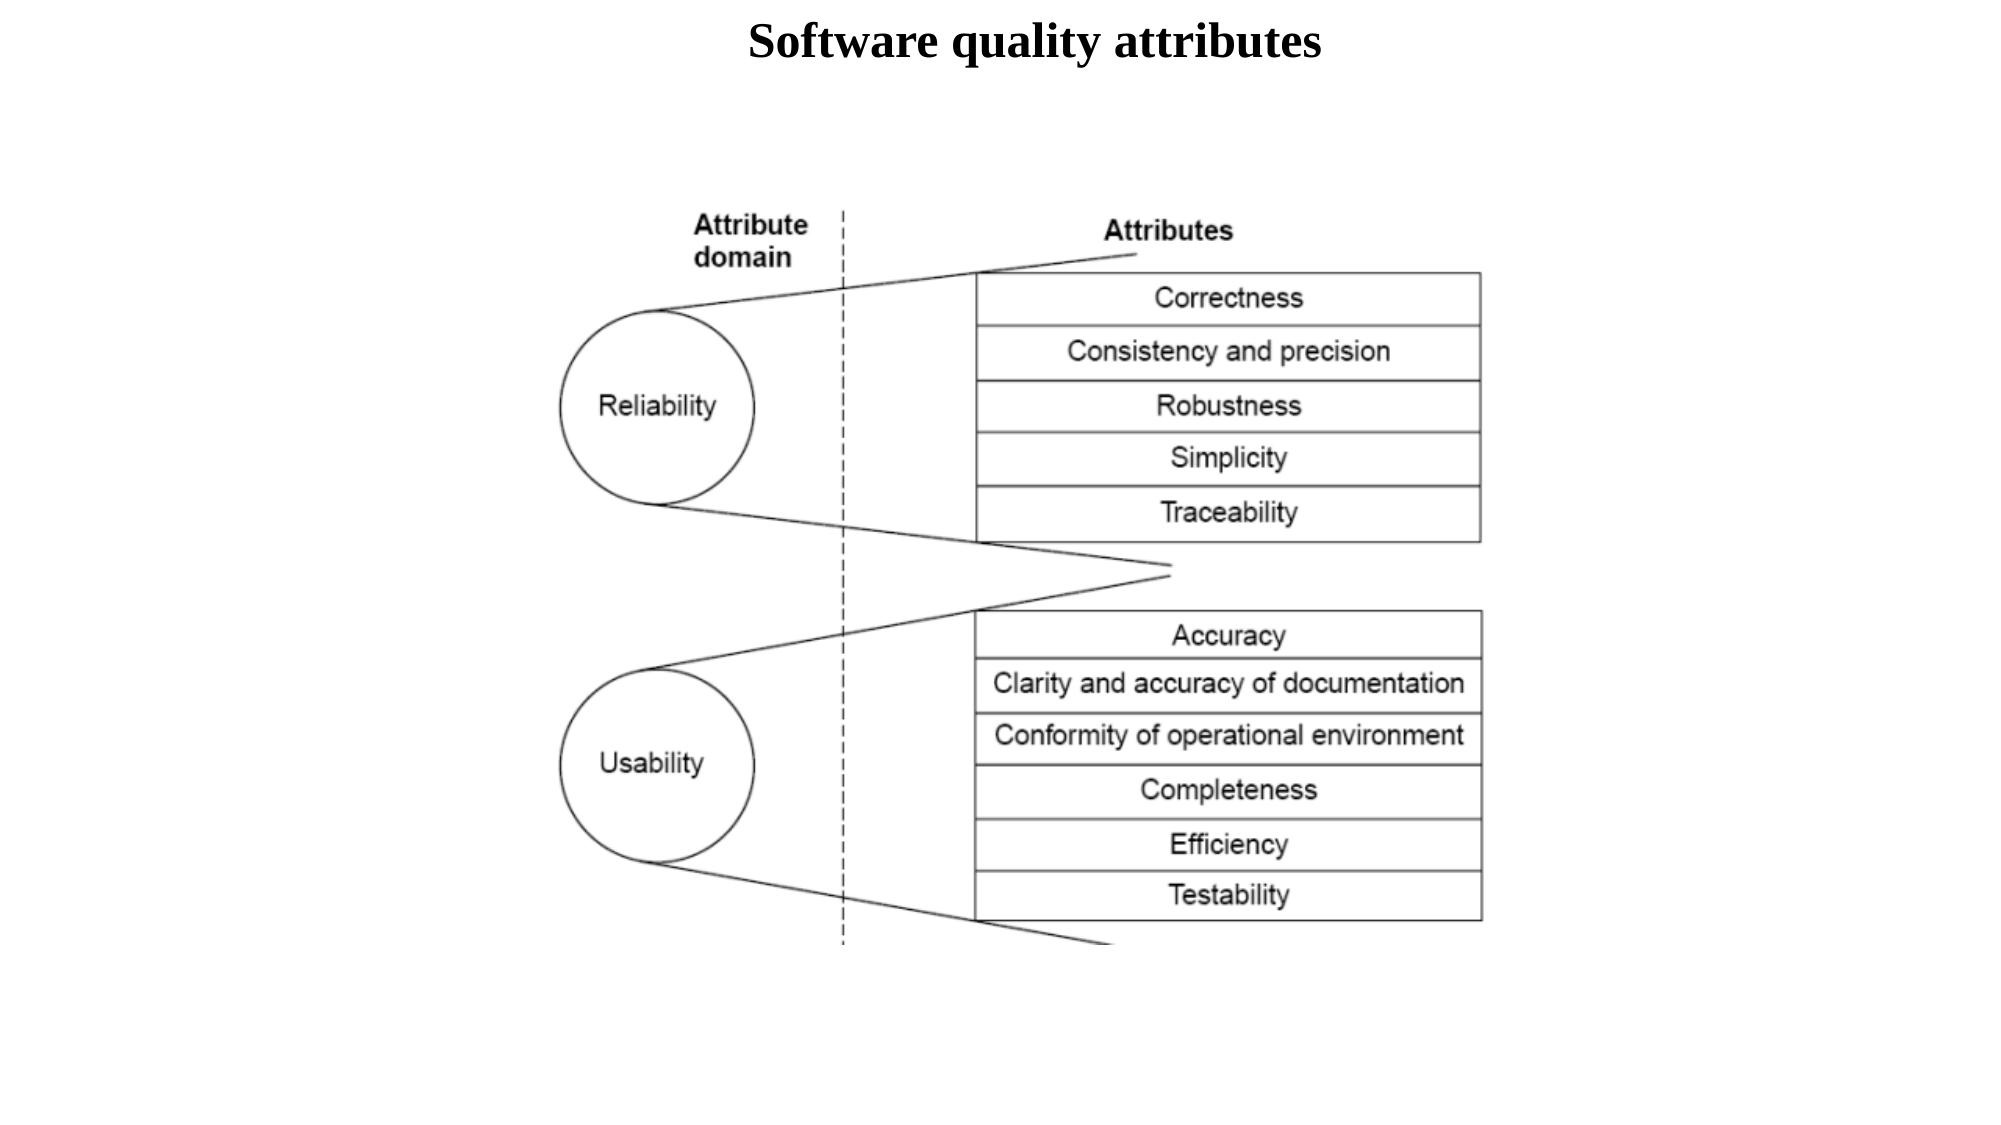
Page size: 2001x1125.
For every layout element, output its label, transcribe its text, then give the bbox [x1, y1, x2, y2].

text_box Software quality attributes [733, 0, 1734, 75]
picture [399, 180, 1601, 945]
